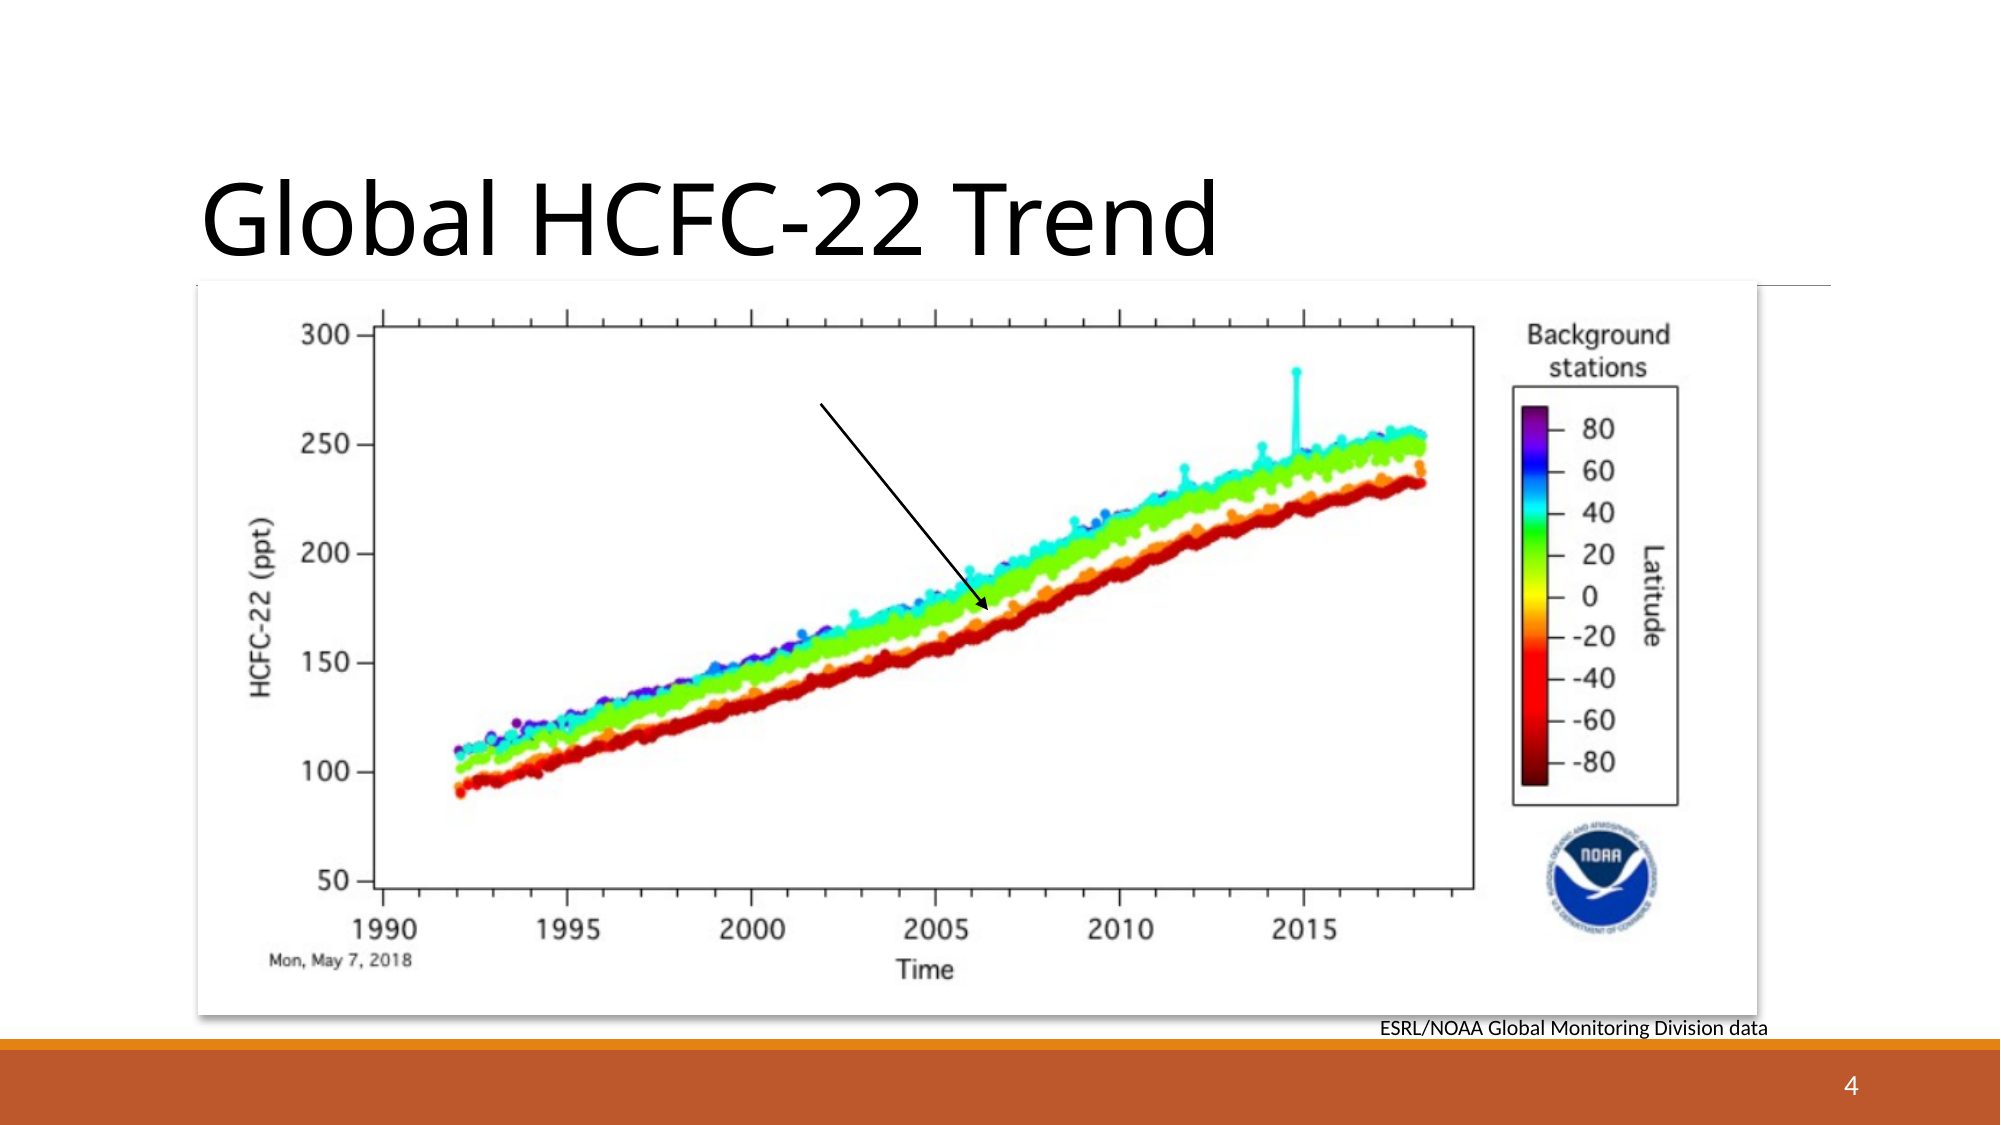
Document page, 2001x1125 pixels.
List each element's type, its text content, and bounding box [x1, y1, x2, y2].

slide_number 4 [1658, 1053, 1874, 1114]
text_box Global HCFC-22 Trend [184, 103, 1457, 284]
text_box ESRL/NOAA Global Monitoring Division data [1365, 1006, 2000, 1048]
picture [212, 294, 1743, 1002]
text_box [820, 403, 989, 611]
